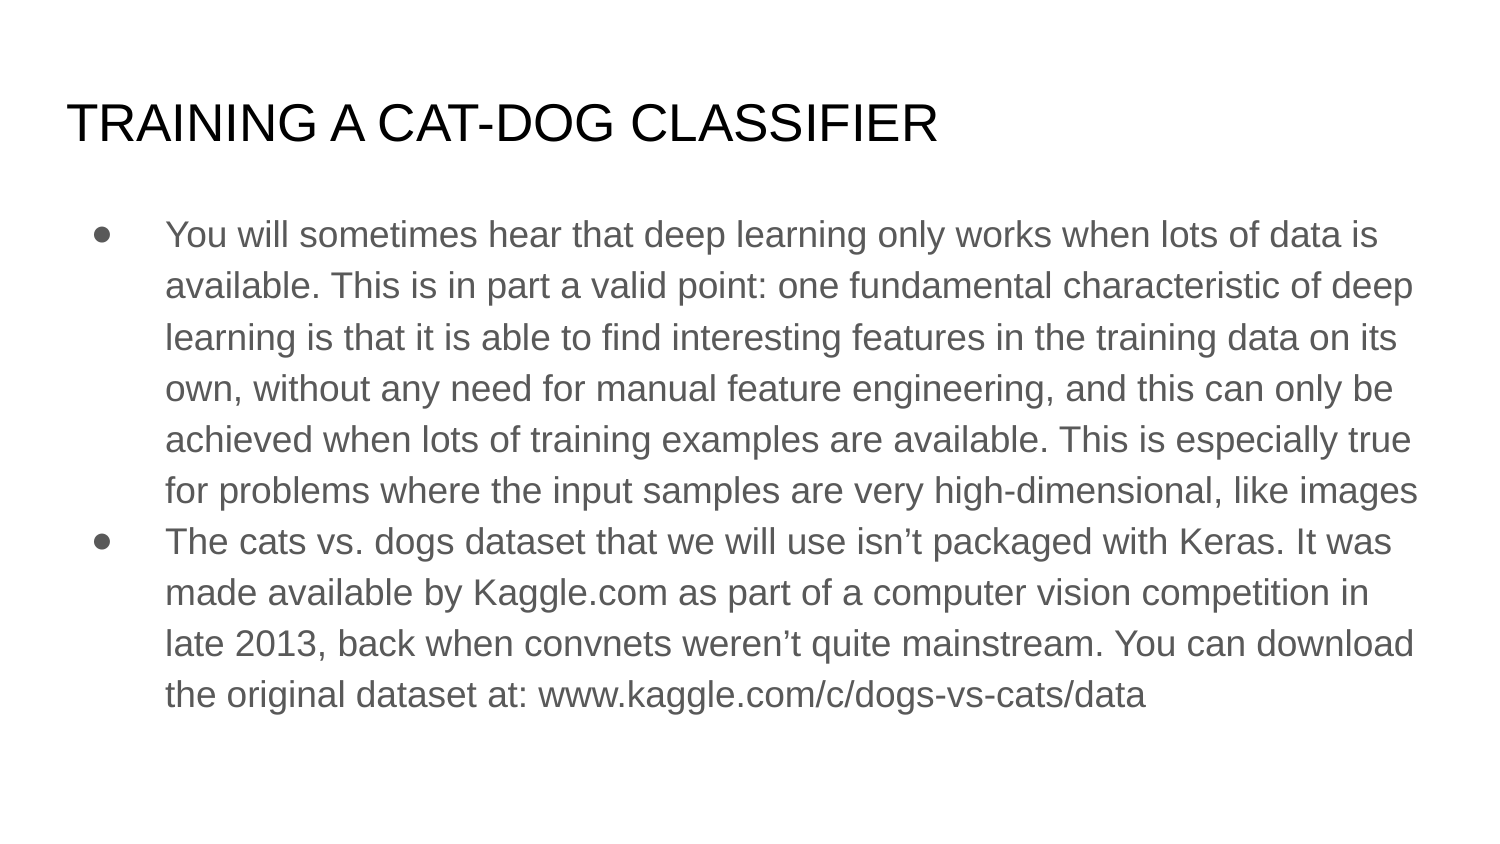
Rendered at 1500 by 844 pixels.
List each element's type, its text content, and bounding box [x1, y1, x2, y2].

list You will sometimes hear that deep learning only works when lots of data is available. This is in part a valid point: one fundamental characteristic of deep learning is that it is able to find interesting features in the training data on its own, without any need for manual feature engineering, and this can only be achieved when lots of training examples are available. This is especially true for problems where the input samples are very high-dimensional, like images The cats vs. dogs dataset that we will use isn’t packaged with Keras. It was made available by Kaggle.com as part of a computer vision competition in late 2013, back when convnets weren’t quite mainstream. You can download the original dataset at: www.kaggle.com/c/dogs-vs-cats/data [51, 189, 1449, 750]
title TRAINING A CAT-DOG CLASSIFIER [51, 72, 1449, 167]
